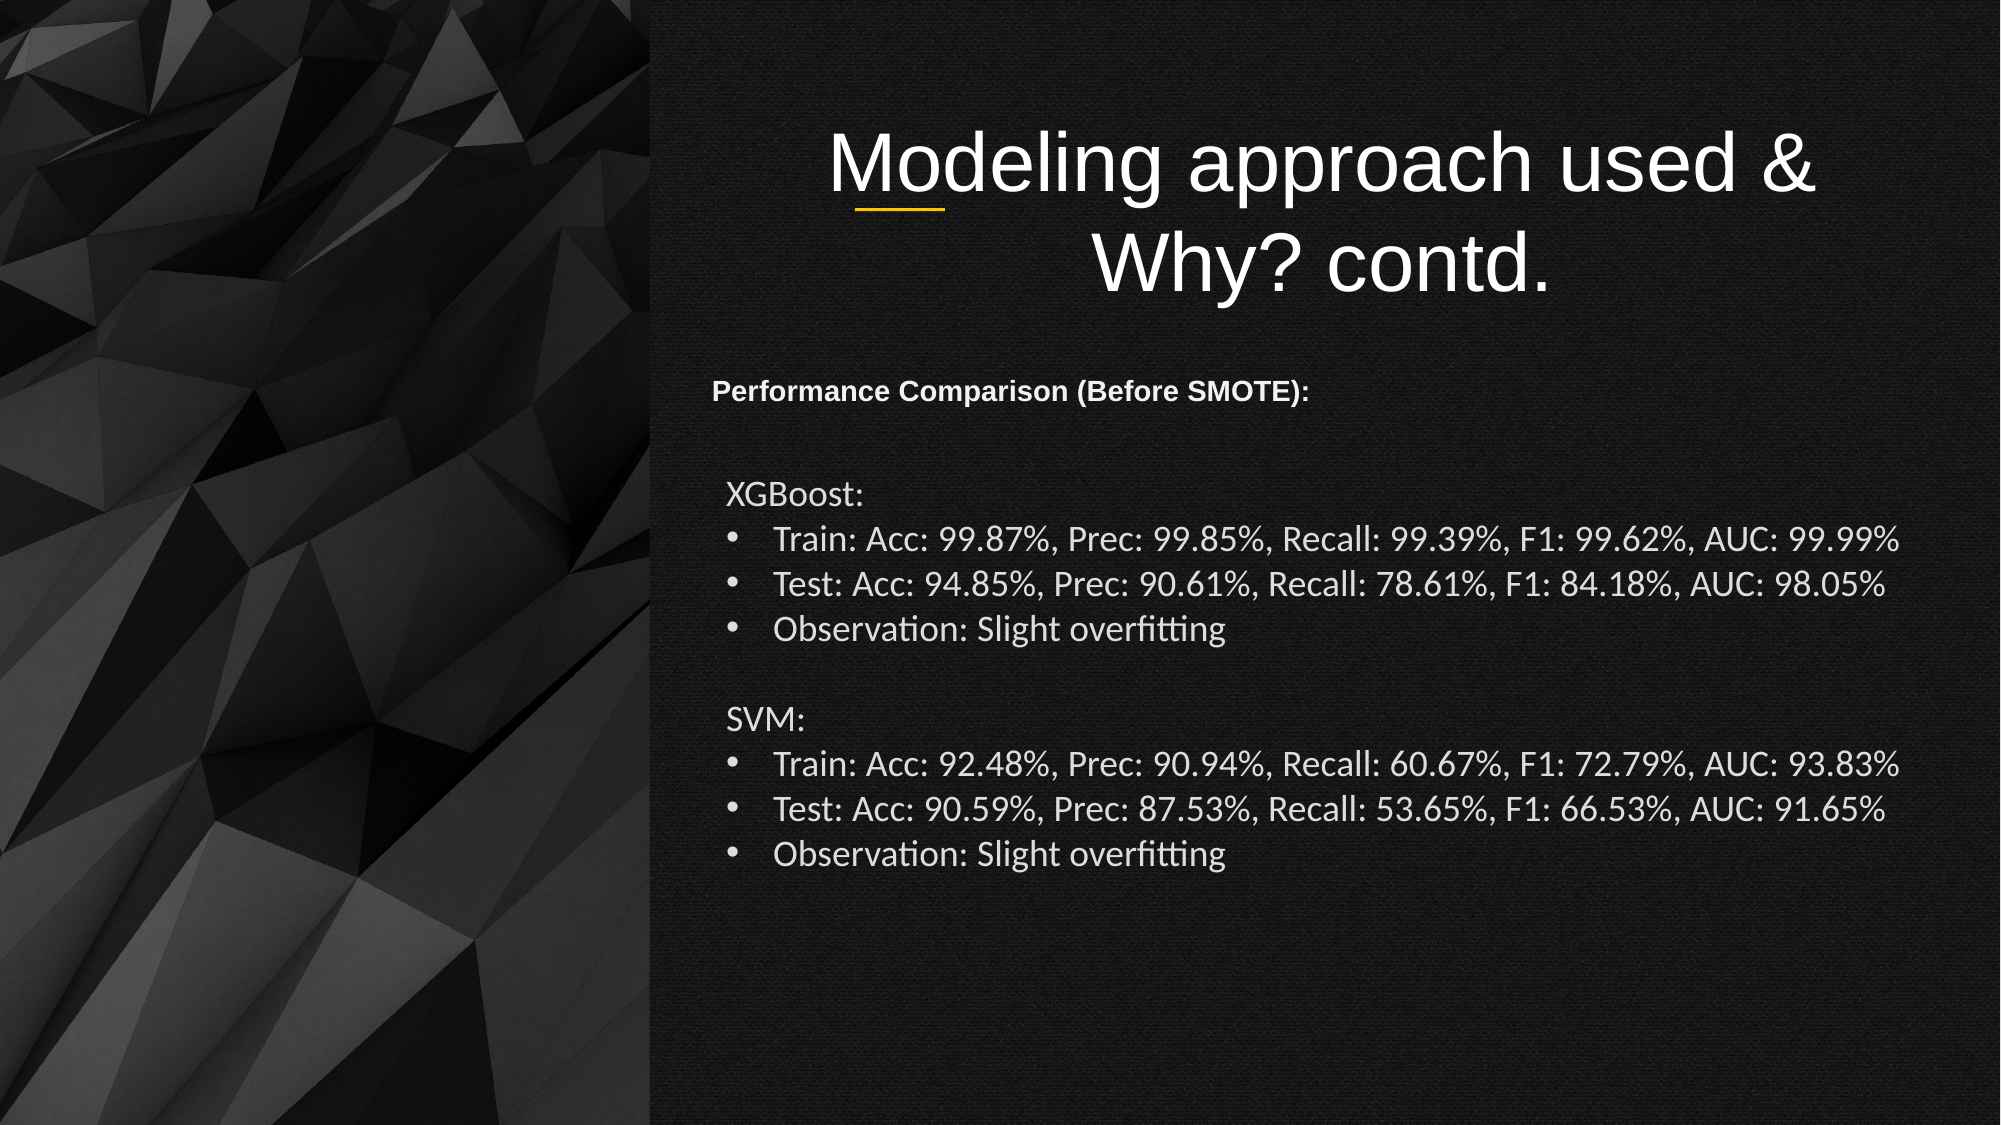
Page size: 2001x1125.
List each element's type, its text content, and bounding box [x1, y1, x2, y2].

text_box XGBoost: Train: Acc: 99.87%, Prec: 99.85%, Recall: 99.39%, F1: 99.62%, AUC: 99.99% Test: Acc: 94.85%, Prec: 90.61%, Recall: 78.61%, F1: 84.18%, AUC: 98.05% Observation: Slight overfitting SVM: Train: Acc: 92.48%, Prec: 90.94%, Recall: 60.67%, F1: 72.79%, AUC: 93.83% Test: Acc: 90.59%, Prec: 87.53%, Recall: 53.65%, F1: 66.53%, AUC: 91.65% Observation: Slight overfitting [711, 461, 1931, 1027]
picture [0, 0, 2001, 1125]
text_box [697, 101, 1949, 318]
text_box Performance Comparison (Before SMOTE): [697, 364, 1433, 415]
